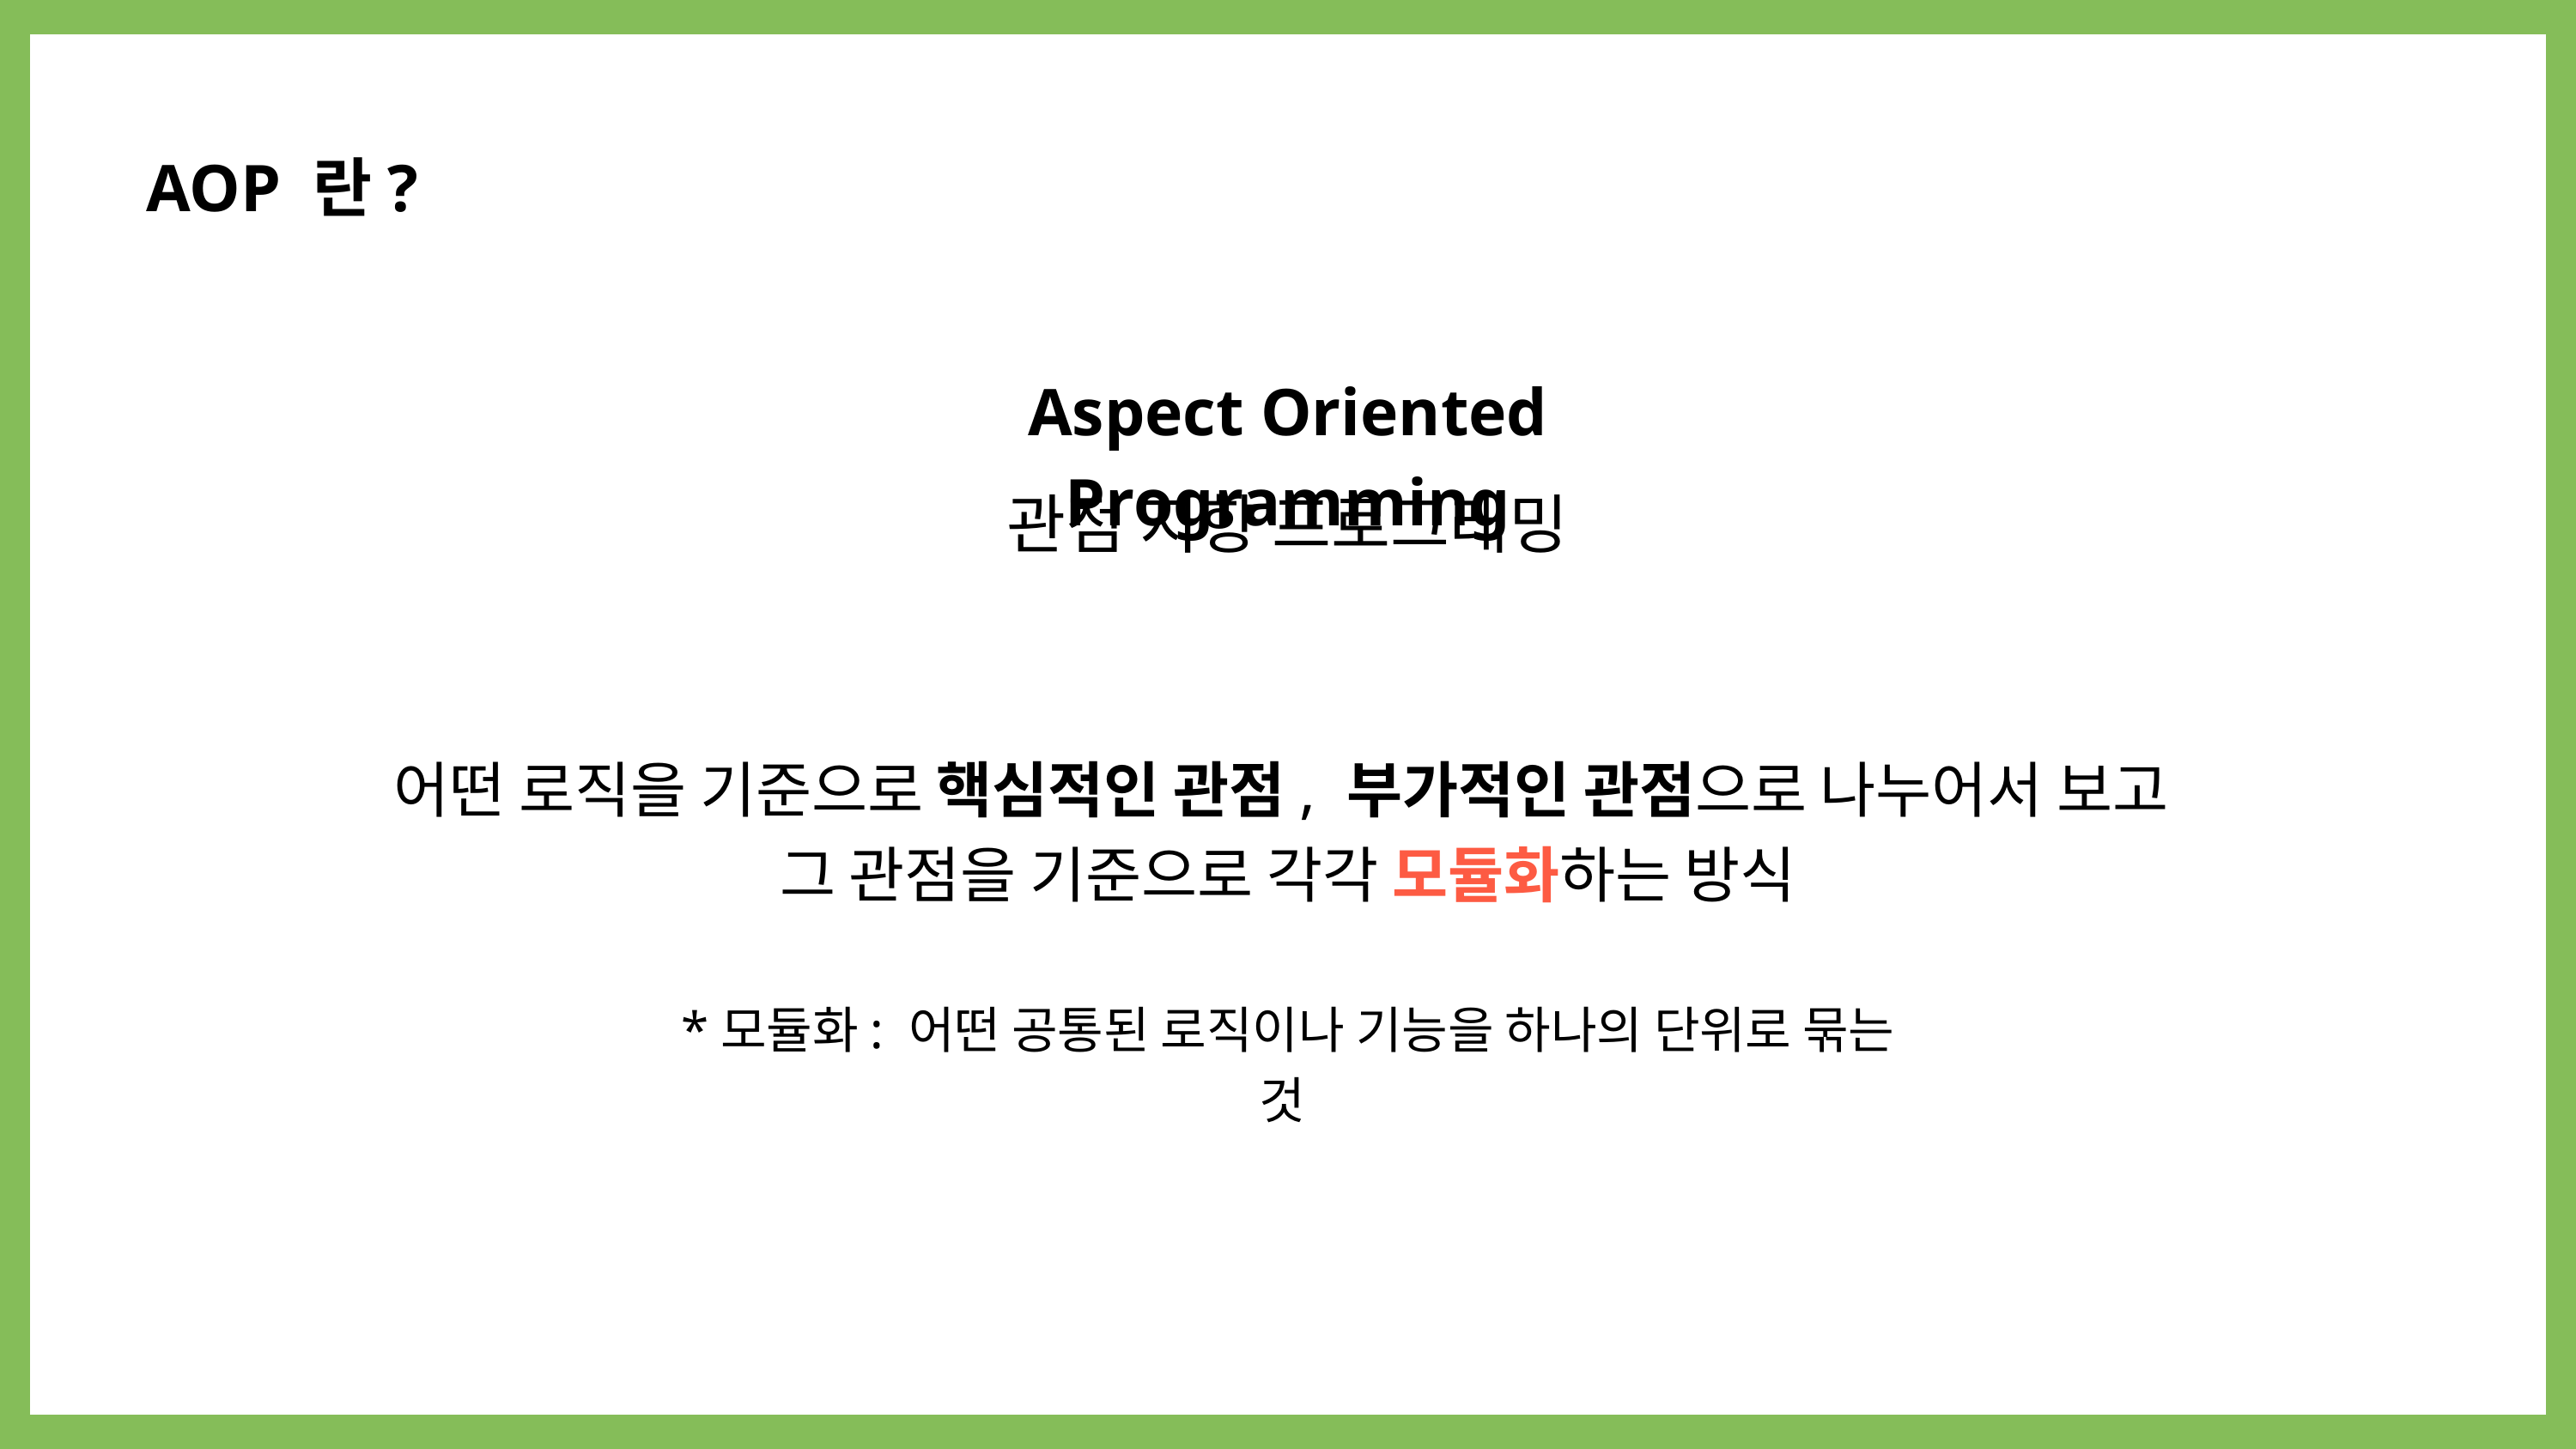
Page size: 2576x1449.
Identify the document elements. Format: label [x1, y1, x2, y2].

text_box [29, 33, 2547, 1416]
